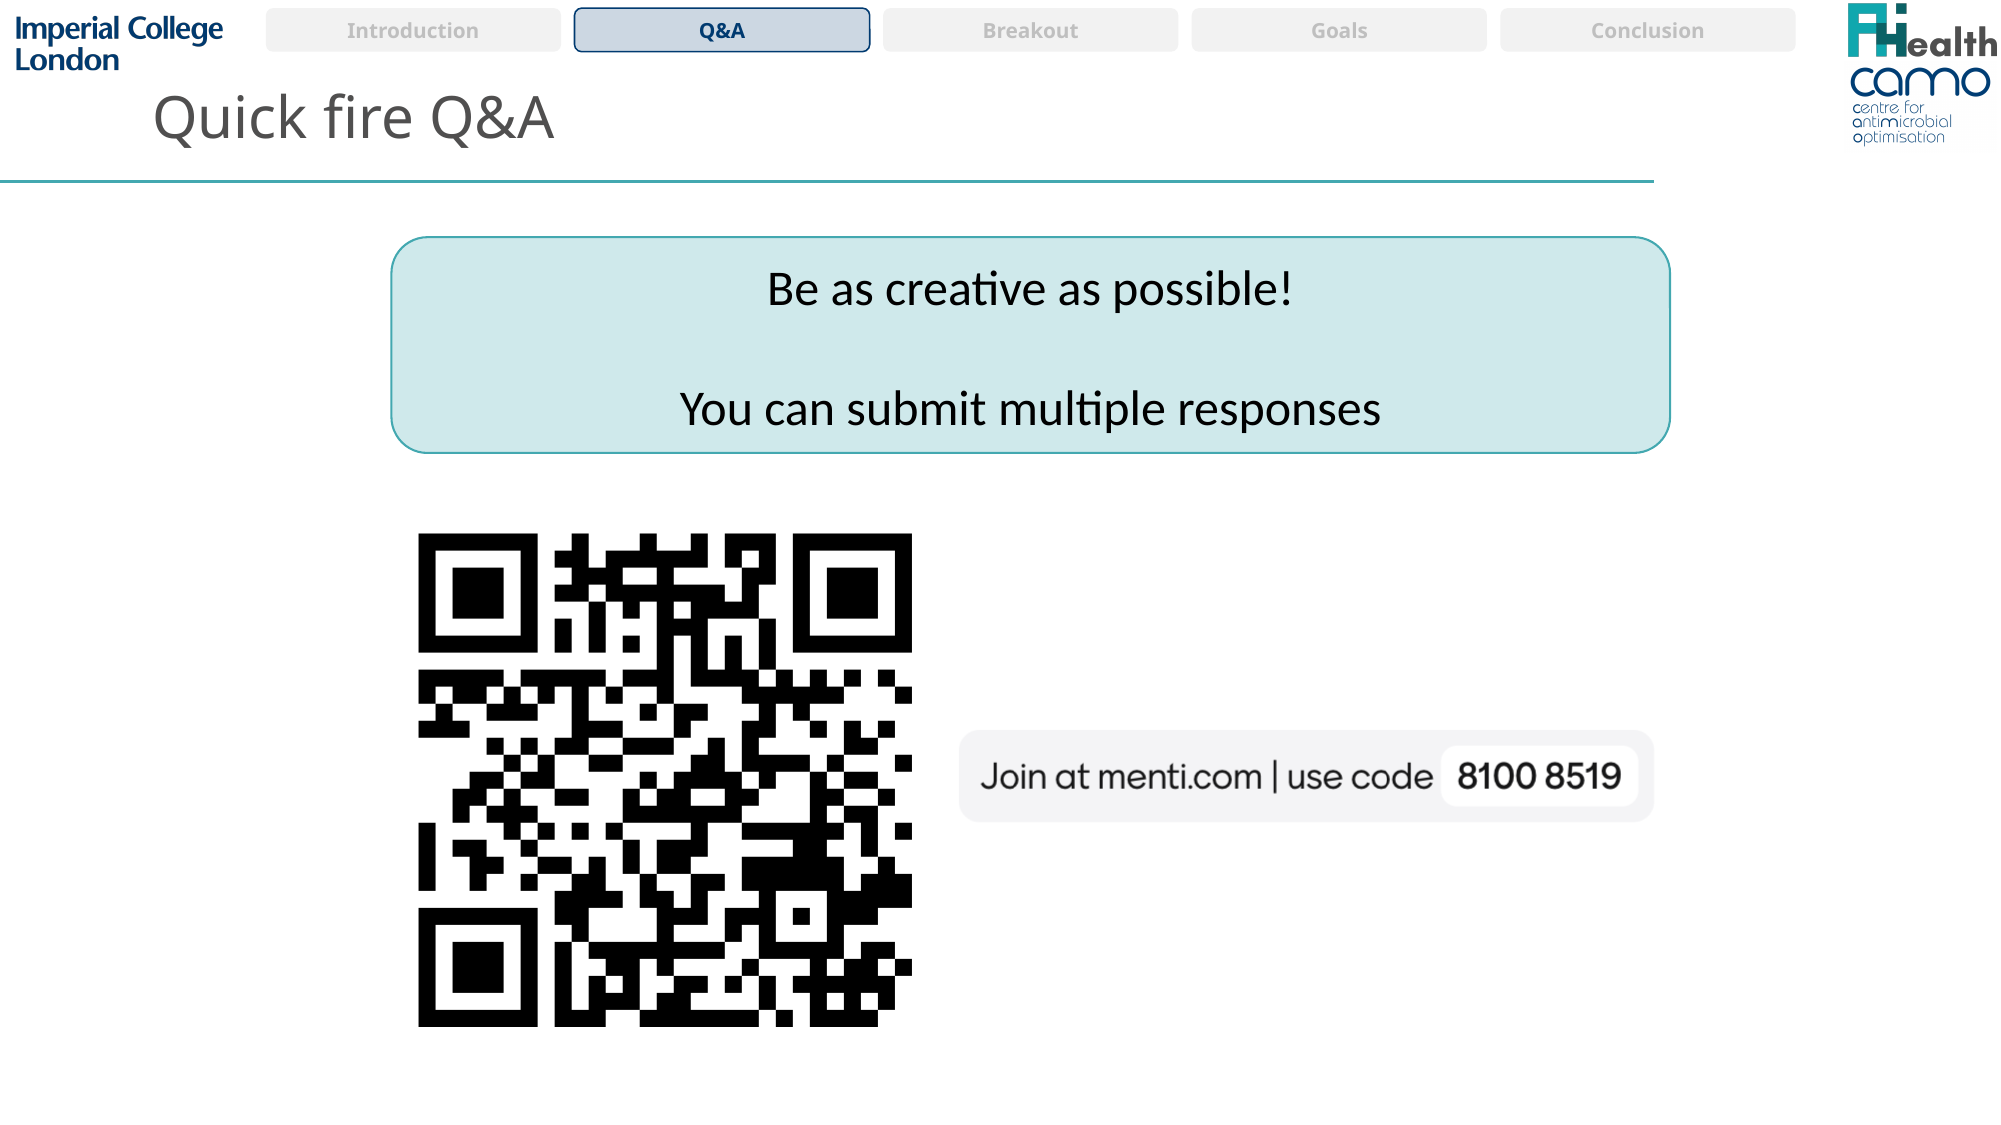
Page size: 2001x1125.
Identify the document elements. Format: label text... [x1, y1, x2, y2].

text_box Q&A [574, 8, 870, 52]
text_box Breakout [883, 8, 1179, 52]
text_box Be as creative as possible! You can submit multiple responses [391, 237, 1671, 453]
picture [0, 0, 239, 87]
text_box Introduction [265, 8, 562, 52]
picture [350, 465, 1666, 1095]
text_box Goals [1191, 8, 1488, 52]
title Quick fire Q&A [137, 59, 1627, 181]
picture [1844, 0, 1997, 153]
text_box Conclusion [1500, 8, 1796, 52]
